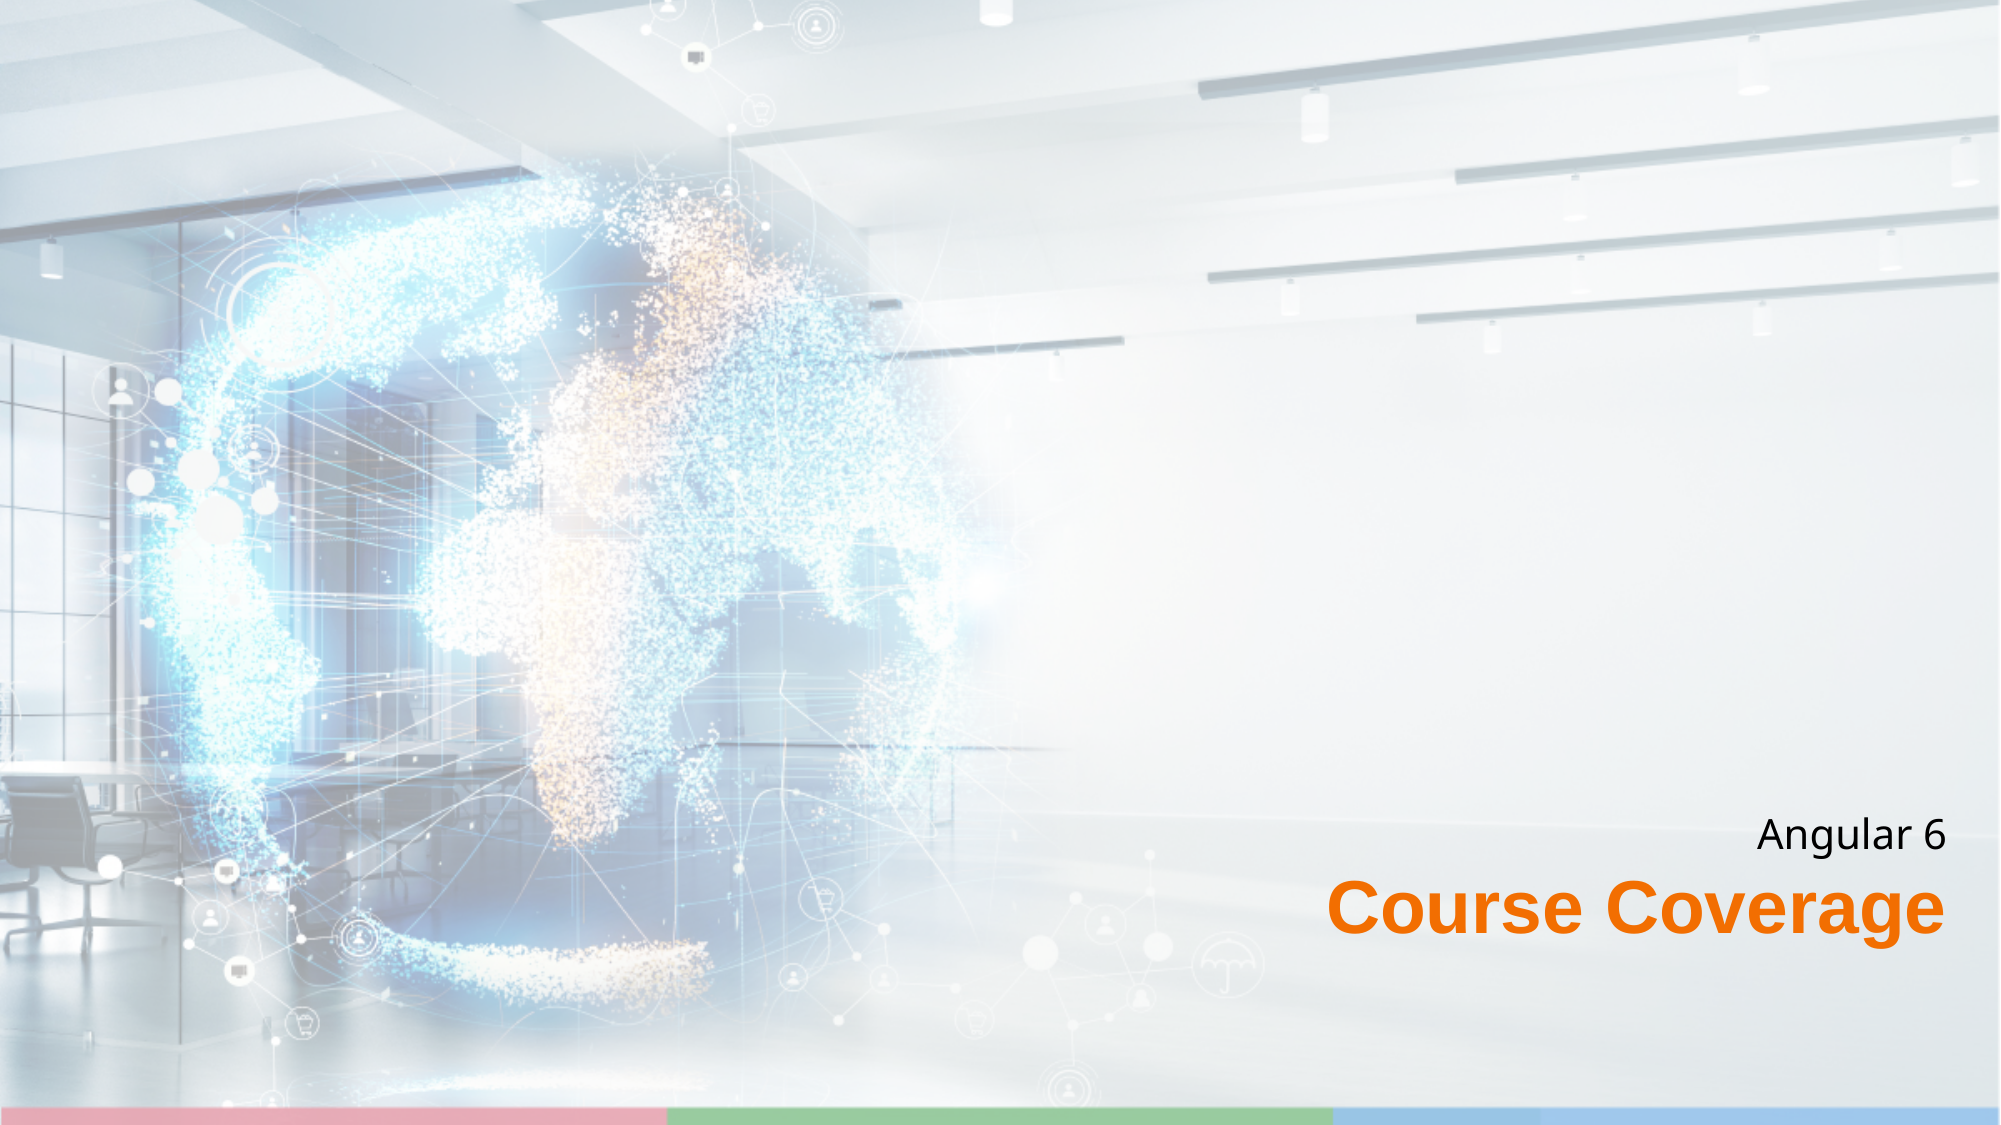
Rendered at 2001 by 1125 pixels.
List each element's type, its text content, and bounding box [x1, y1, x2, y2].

list Angular 6 Course Coverage [940, 750, 1948, 1006]
